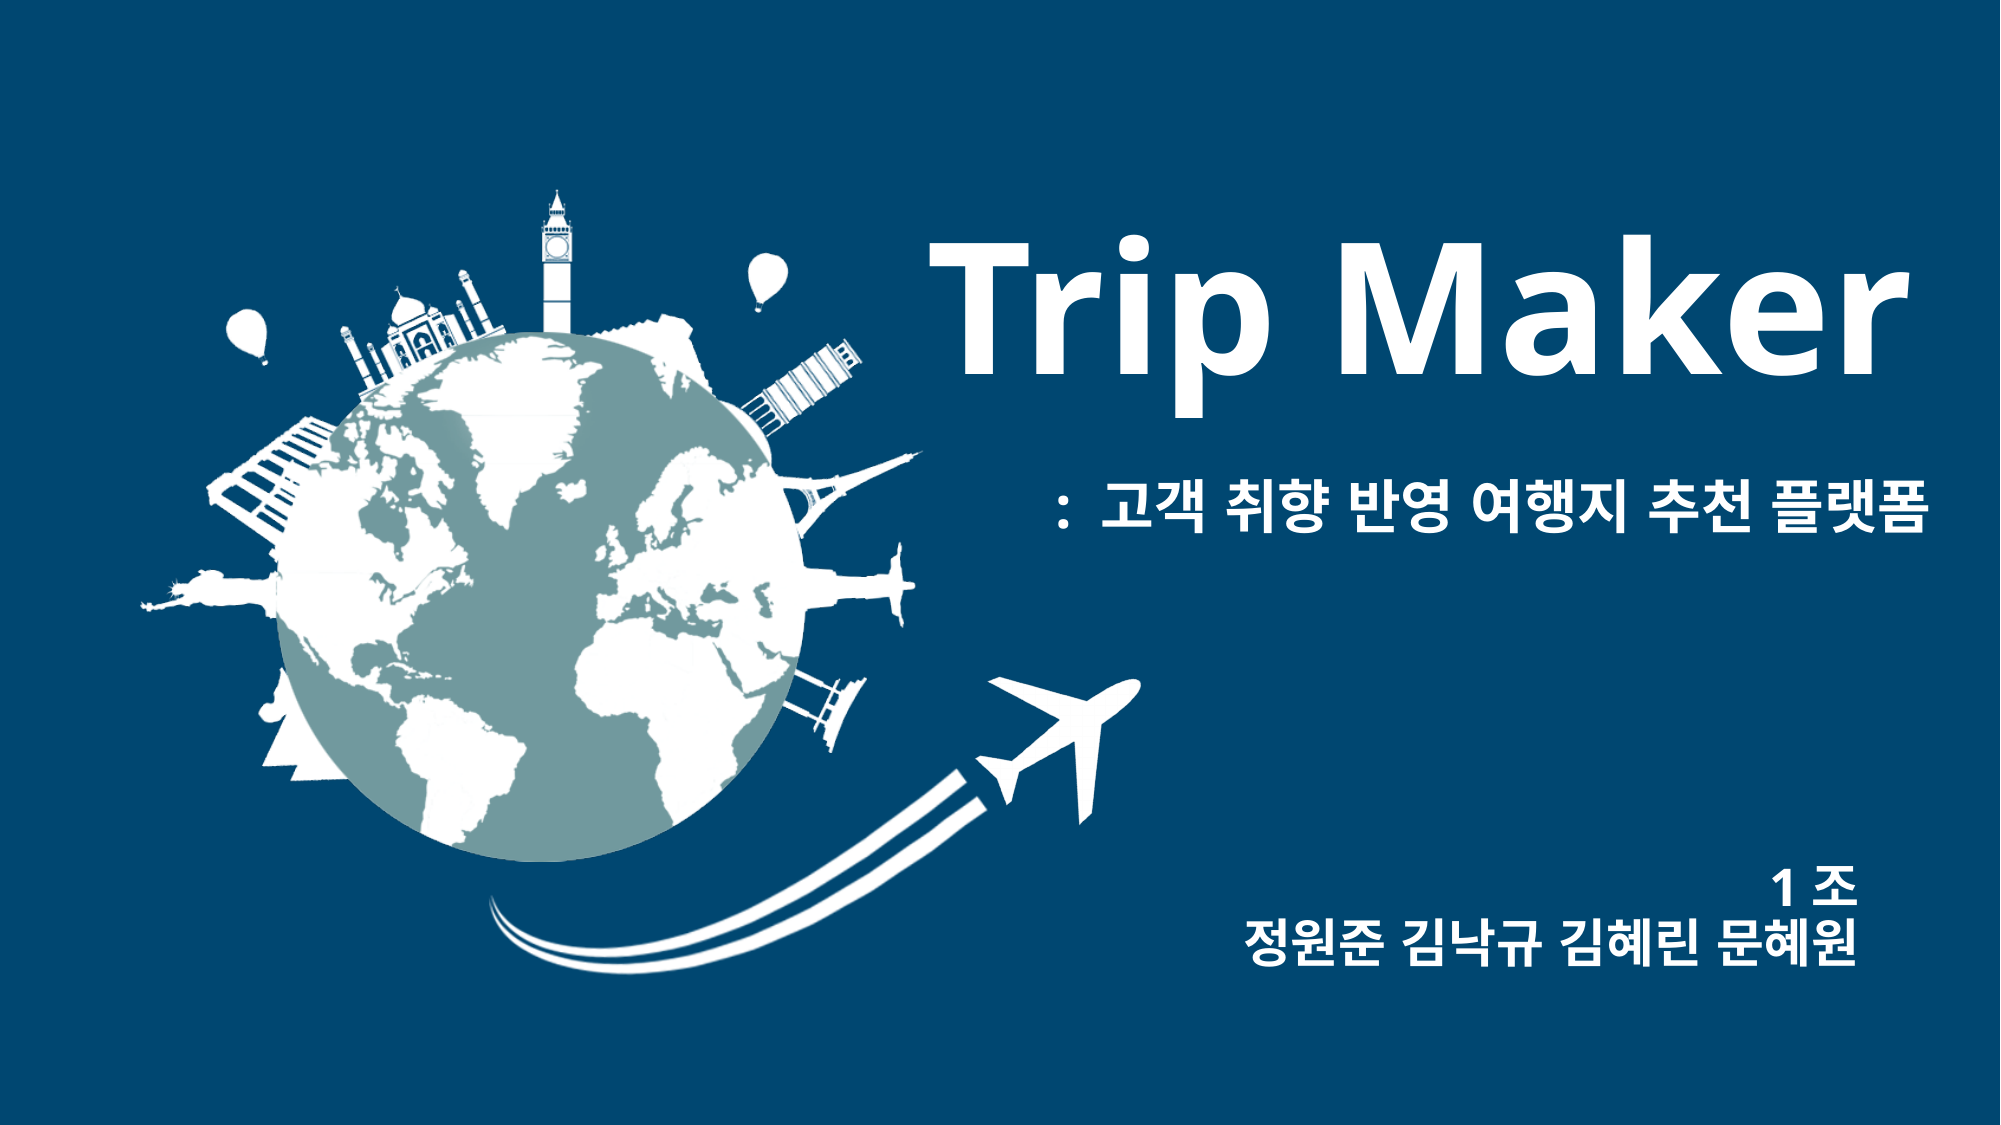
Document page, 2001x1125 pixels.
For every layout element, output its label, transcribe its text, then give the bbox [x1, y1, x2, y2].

title Trip Maker [837, 207, 1930, 424]
text_box : 고객 취향 반영 여행지 추천 플랫폼 [930, 457, 1946, 563]
picture [140, 189, 1187, 976]
list 1조 정원준 김낙규 김혜린 문혜원 [1002, 865, 1875, 971]
